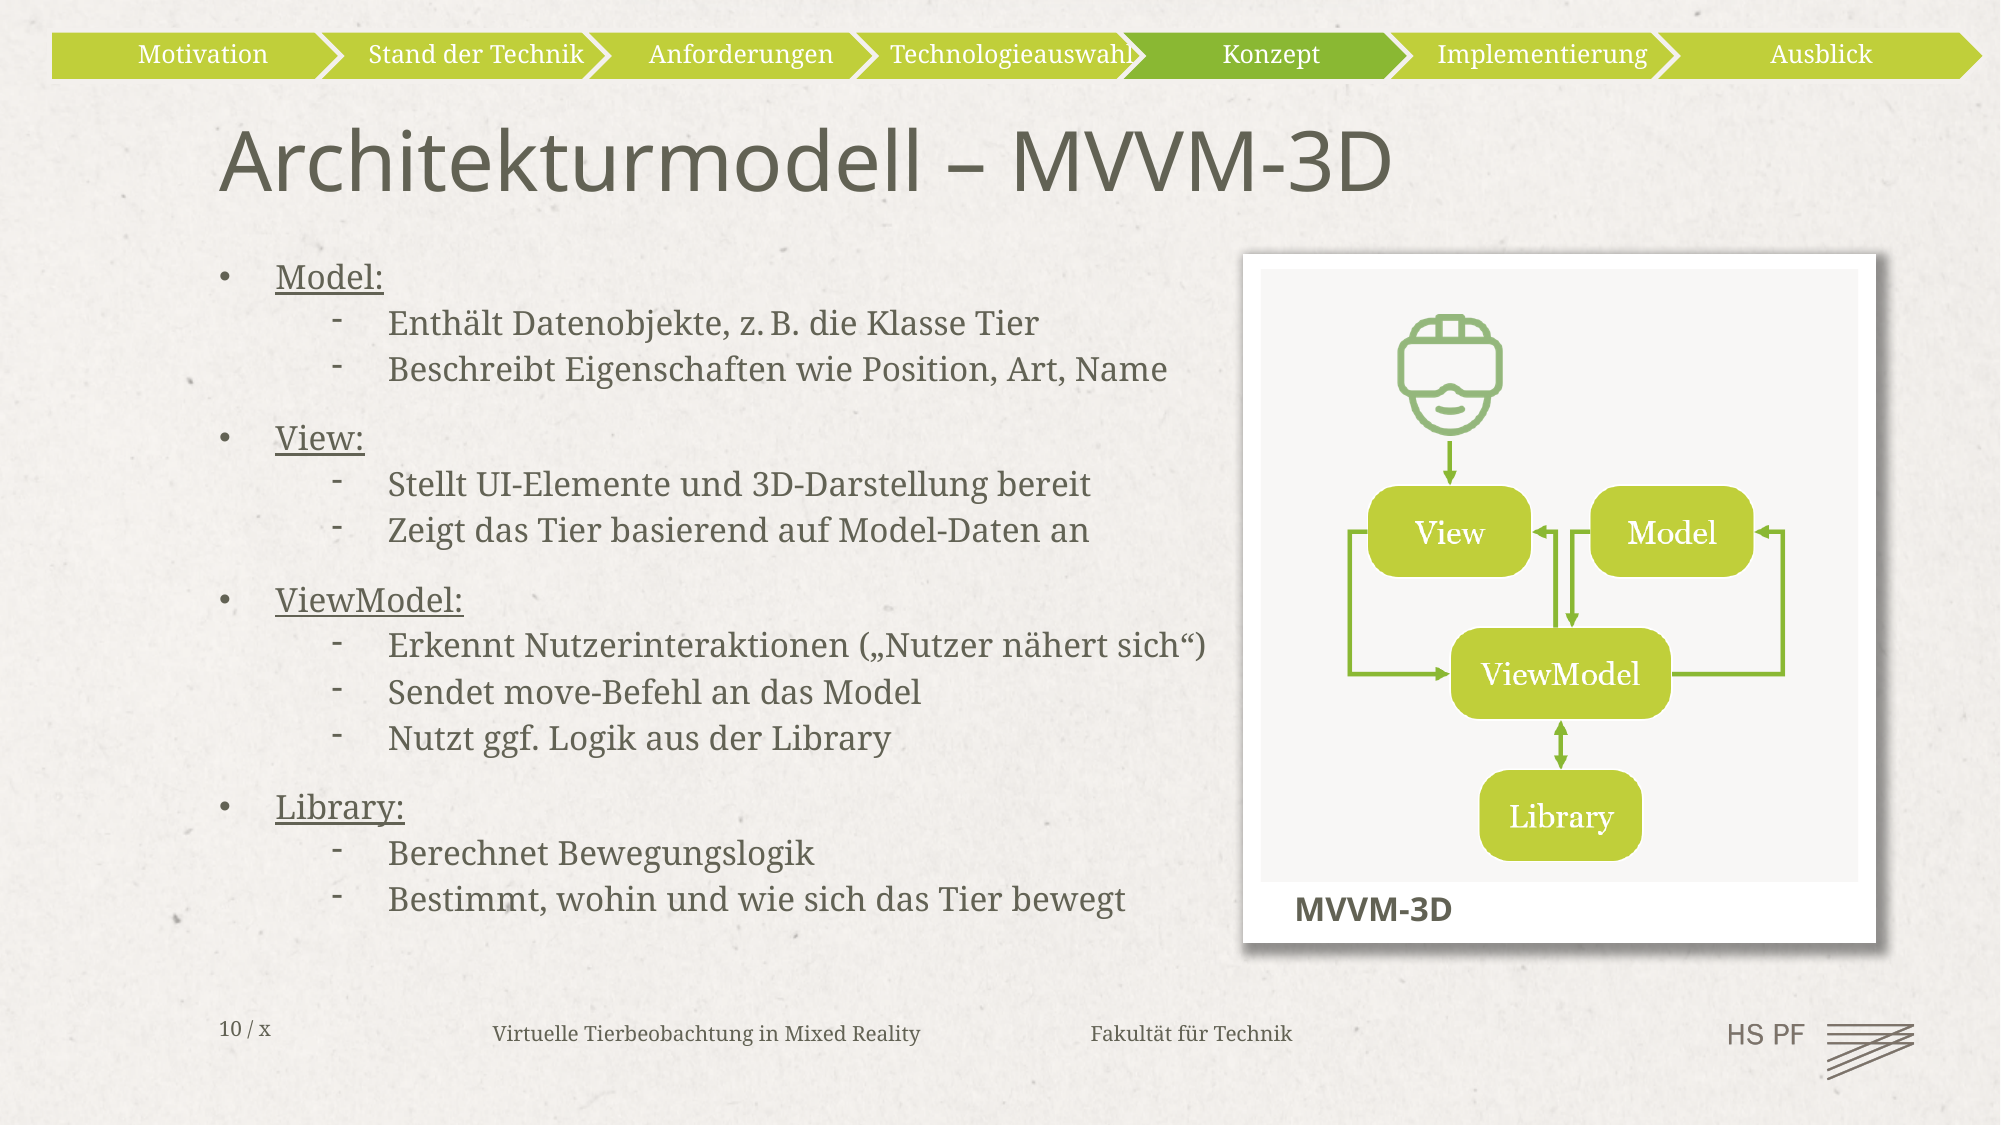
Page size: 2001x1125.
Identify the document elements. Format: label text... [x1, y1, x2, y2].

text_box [1244, 254, 1875, 942]
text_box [49, 0, 1988, 144]
title Architekturmodell – MVVM-3D [219, 144, 1783, 210]
list Model: Enthält Datenobjekte, z. B. die Klasse Tier Beschreibt Eigenschaften wie Position, Art, Name View: Stellt UI-Elemente und 3D-Darstellung bereit Zeigt das Tier basierend auf Model-Daten an ViewModel: Erkennt Nutzerinteraktionen („Nutzer nähert sich“) Sendet move-Befehl an das Model Nutzt ggf. Logik aus der Library Library: Berechnet Bewegungslogik Bestimmt, wohin und wie sich das Tier bewegt [219, 248, 1243, 949]
picture [0, 0, 2001, 1125]
